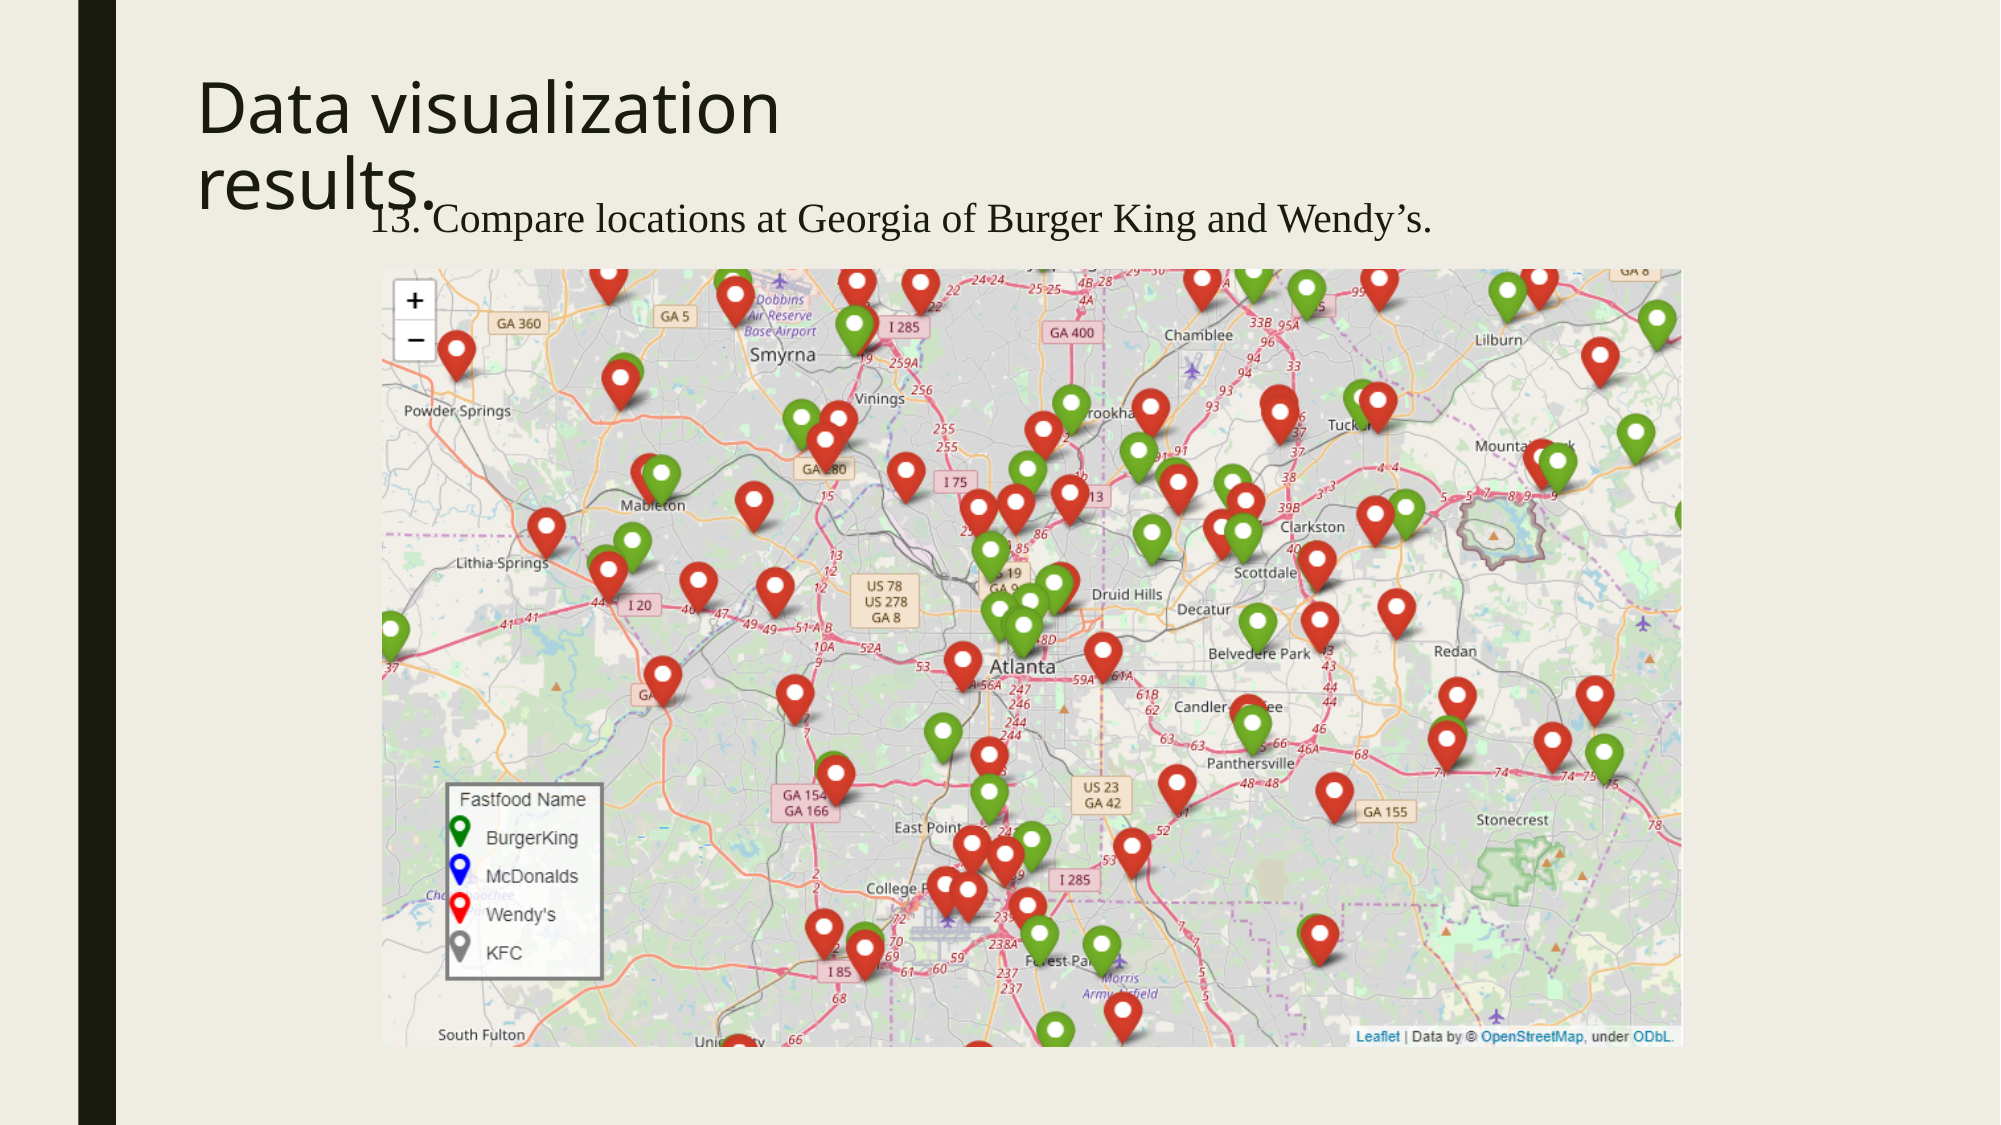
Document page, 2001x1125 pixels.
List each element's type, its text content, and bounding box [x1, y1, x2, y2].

title Data visualization results. [181, 65, 1013, 310]
picture [382, 269, 1683, 1047]
list 13. Compare locations at Georgia of Burger King and Wendy’s. [354, 187, 1711, 776]
